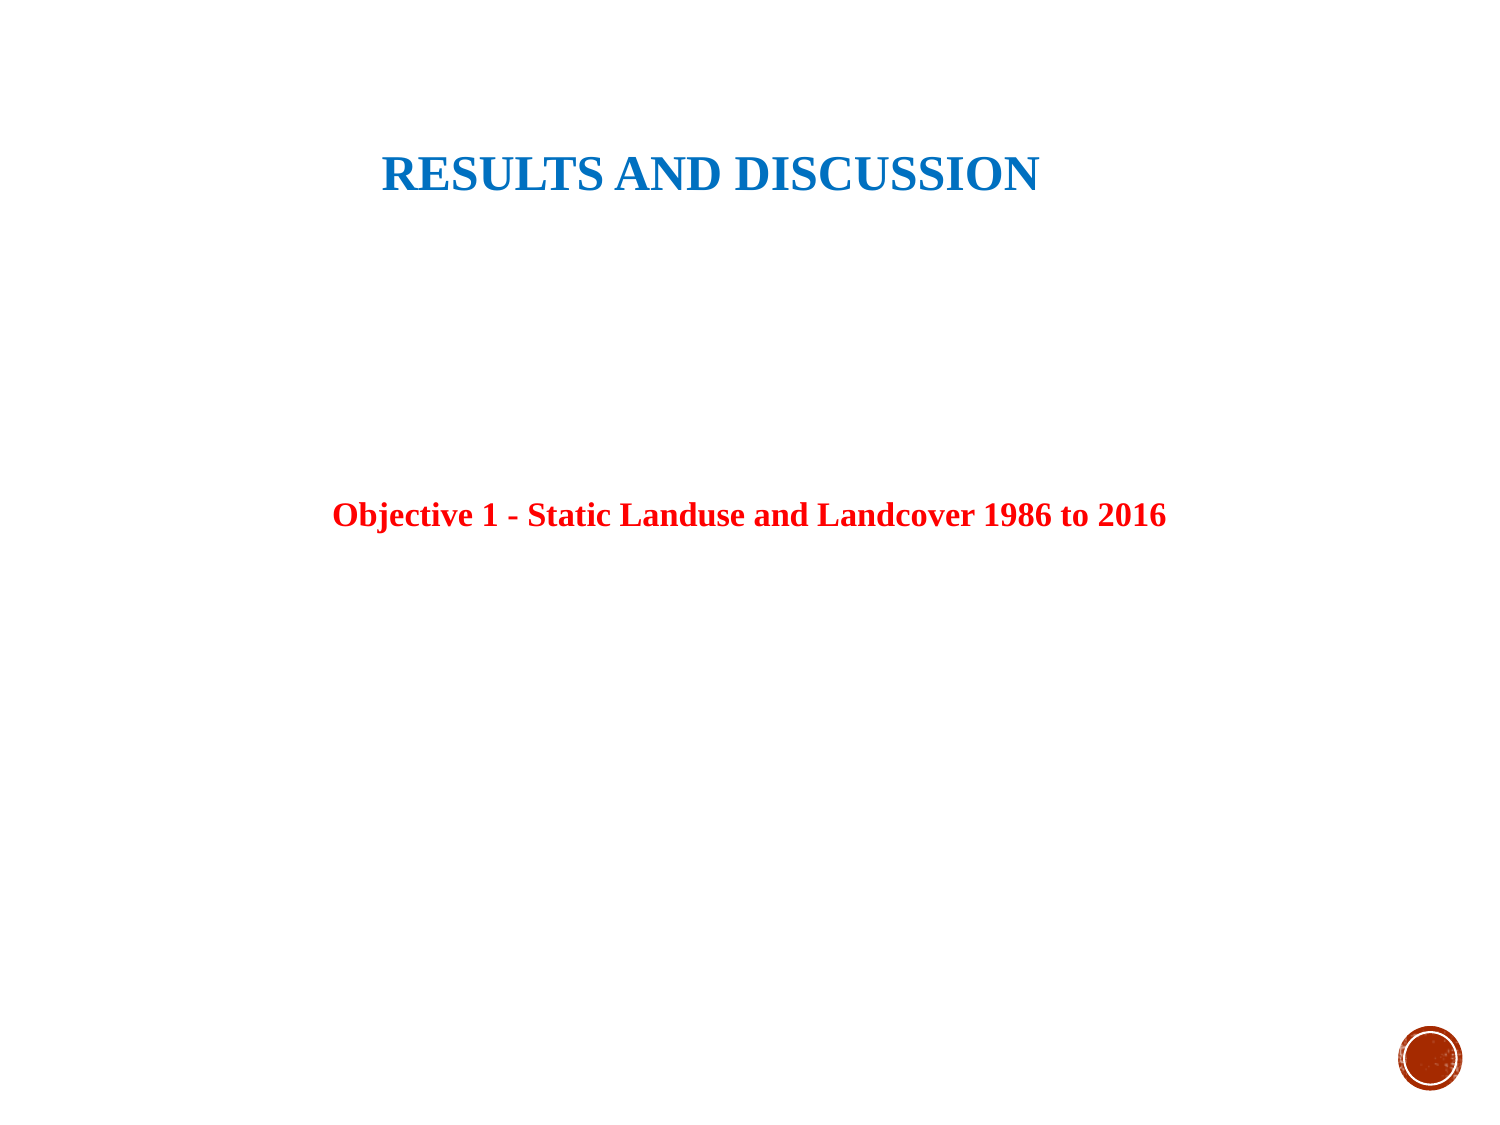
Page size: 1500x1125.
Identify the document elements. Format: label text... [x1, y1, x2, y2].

title Results and Discussion [267, 120, 1155, 212]
list Objective 1 - Static Landuse and Landcover 1986 to 2016 [194, 489, 1306, 547]
